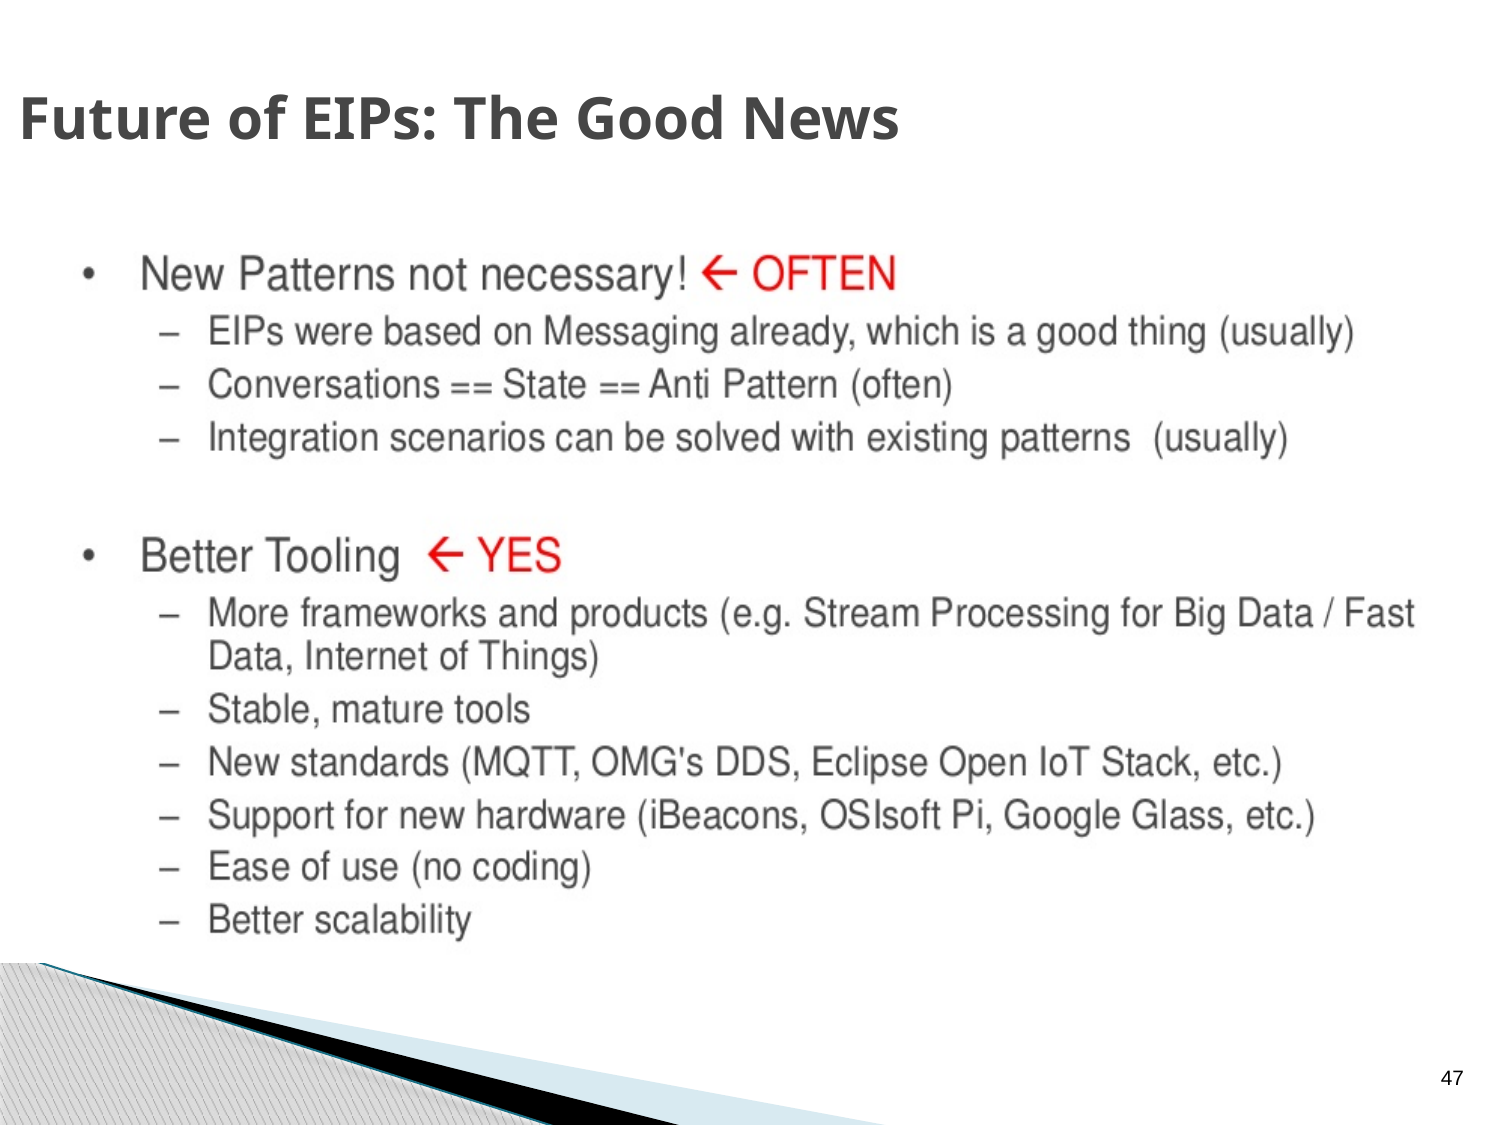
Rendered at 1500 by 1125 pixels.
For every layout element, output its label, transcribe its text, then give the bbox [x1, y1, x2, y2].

text_box Future of EIPs: The Good News [3, 74, 1329, 175]
slide_number 47 [1418, 1037, 1479, 1098]
picture [0, 204, 1500, 963]
